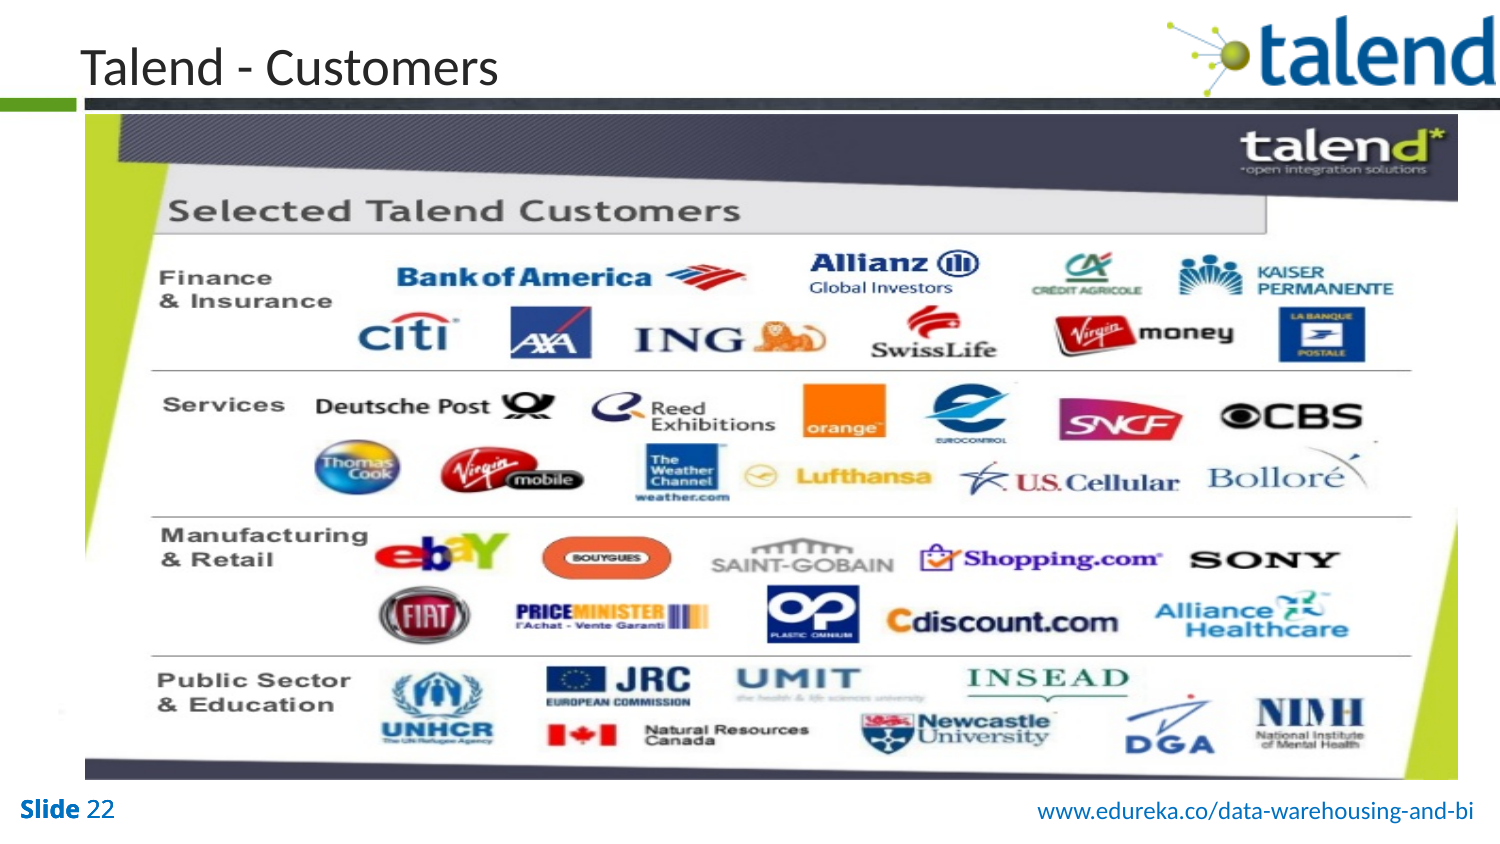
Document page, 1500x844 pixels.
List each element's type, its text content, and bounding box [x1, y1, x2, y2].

picture [0, 0, 1500, 844]
text_box Talend - Customers [65, 23, 1163, 104]
